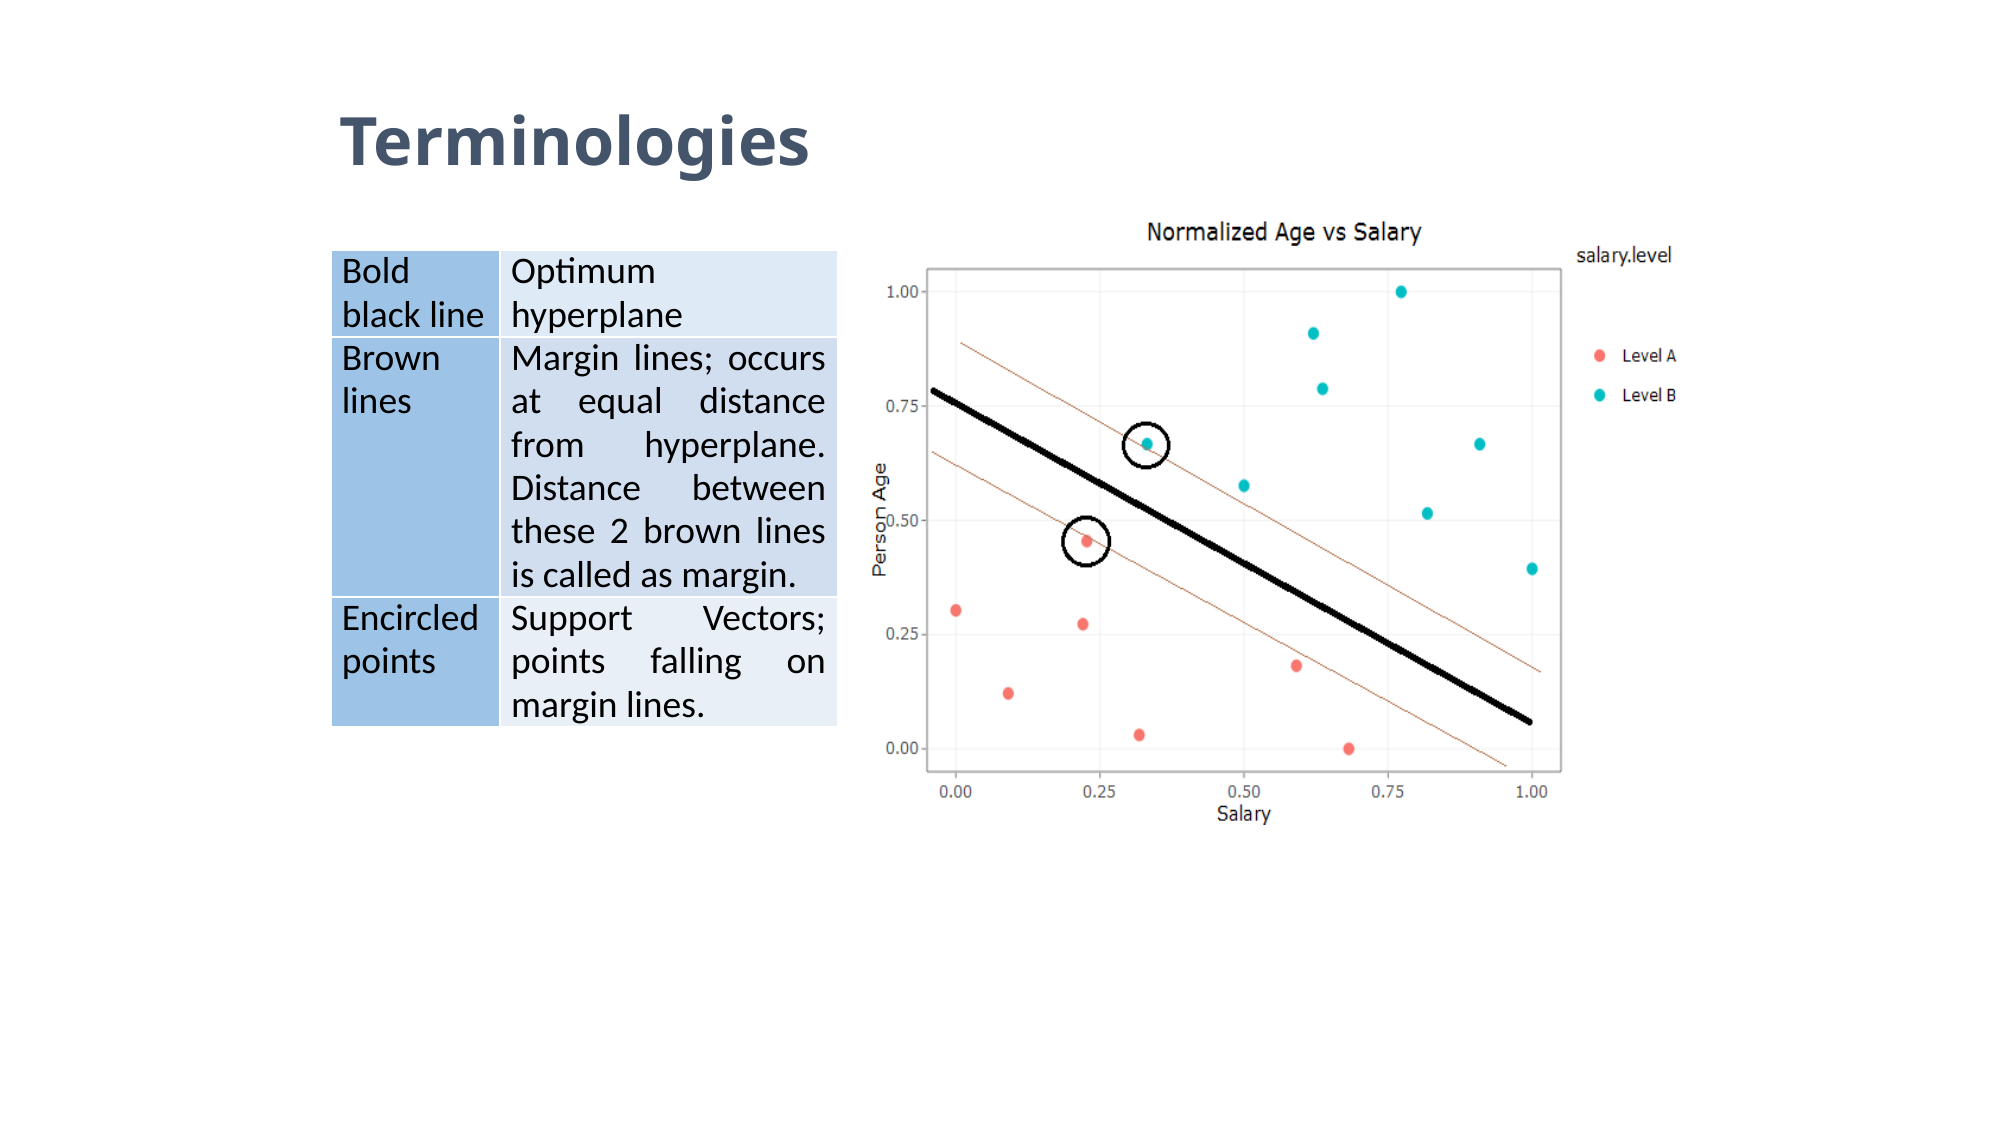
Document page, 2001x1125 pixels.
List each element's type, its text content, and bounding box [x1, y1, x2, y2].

table_header Bold black line [332, 251, 499, 336]
picture [869, 212, 1700, 825]
table_cell Brown lines [332, 338, 499, 596]
table_cell Encircled points [332, 598, 499, 726]
text_box Terminologies [324, 45, 1675, 233]
table_cell Margin lines; occurs at equal distance from hyperplane. Distance between these 2 brown lines is called as margin. [501, 338, 837, 596]
table_cell Support Vectors; points falling on margin lines. [501, 598, 837, 726]
table_header Optimum hyperplane [501, 251, 837, 336]
